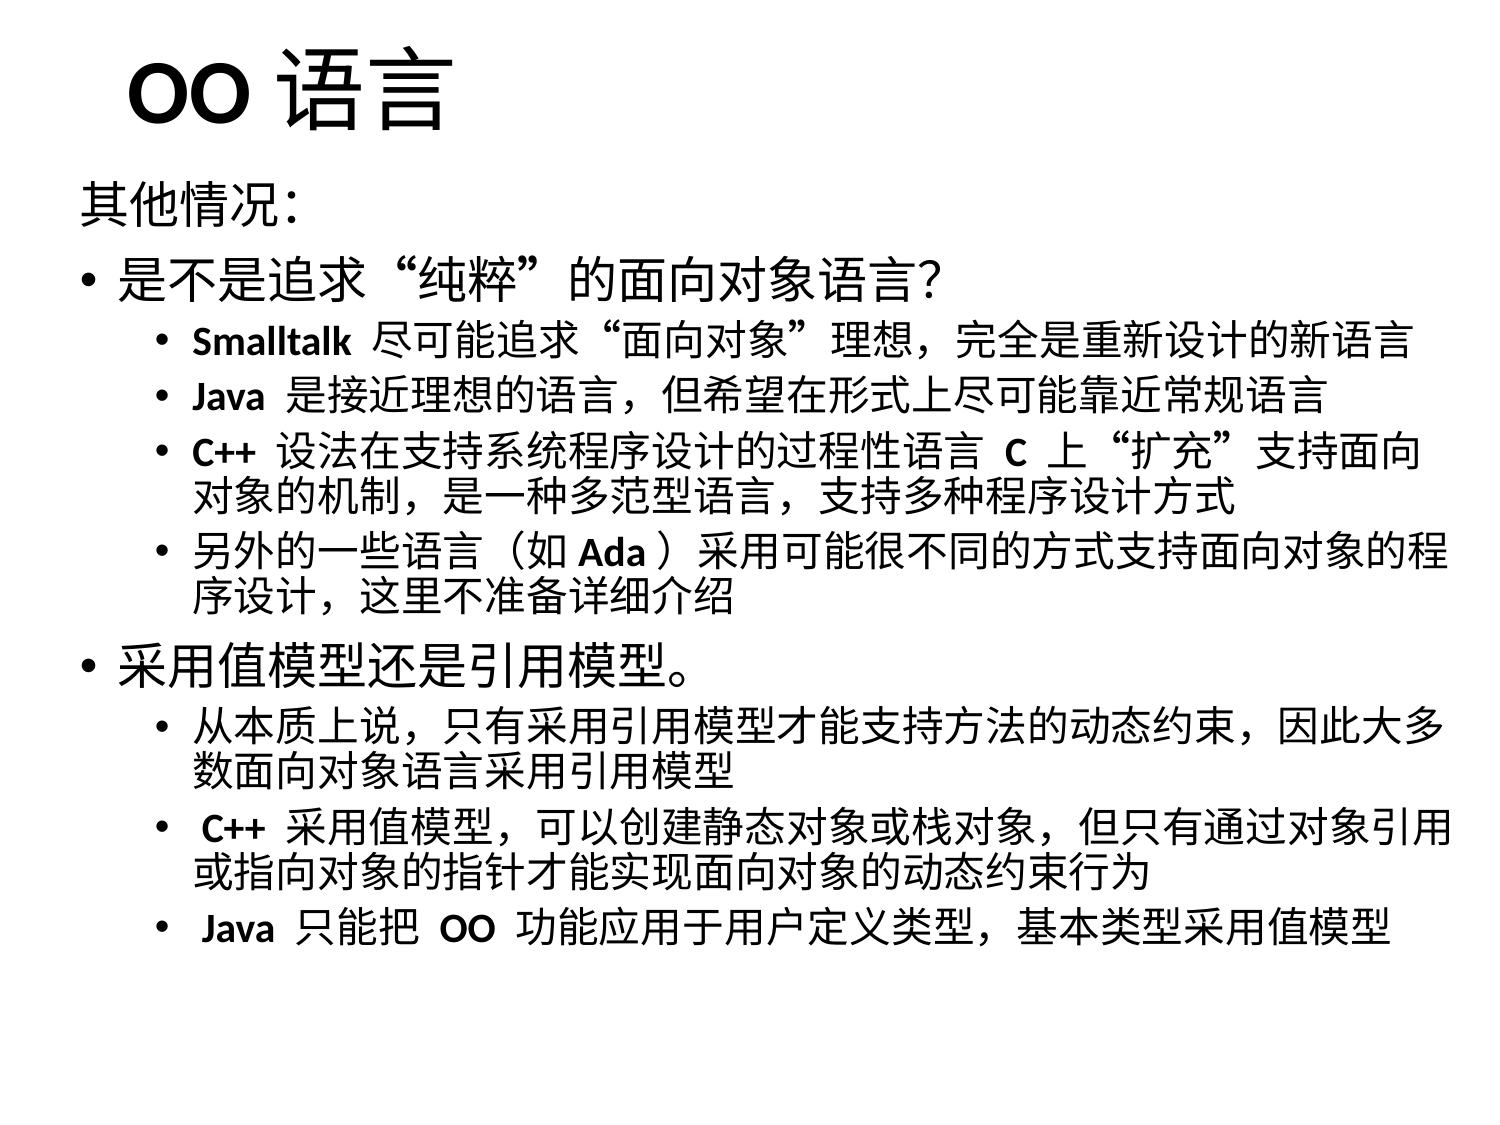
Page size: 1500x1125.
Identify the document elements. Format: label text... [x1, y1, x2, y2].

title OO语言 [112, 0, 1388, 172]
list 其他情况： 是不是追求“纯粹”的面向对象语言？ Smalltalk 尽可能追求“面向对象”理想，完全是重新设计的新语言 Java 是接近理想的语言，但希望在形式上尽可能靠近常规语言 C++ 设法在支持系统程序设计的过程性语言 C 上“扩充”支持面向对象的机制，是一种多范型语言，支持多种程序设计方式 另外的一些语言（如Ada）采用可能很不同的方式支持面向对象的程序设计，这里不准备详细介绍 采用值模型还是引用模型。 从本质上说，只有采用引用模型才能支持方法的动态约束，因此大多数面向对象语言采用引用模型 C++ 采用值模型，可以创建静态对象或栈对象，但只有通过对象引用或指向对象的指针才能实现面向对象的动态约束行为 Java 只能把 OO 功能应用于用户定义类型，基本类型采用值模型 [64, 172, 1471, 918]
